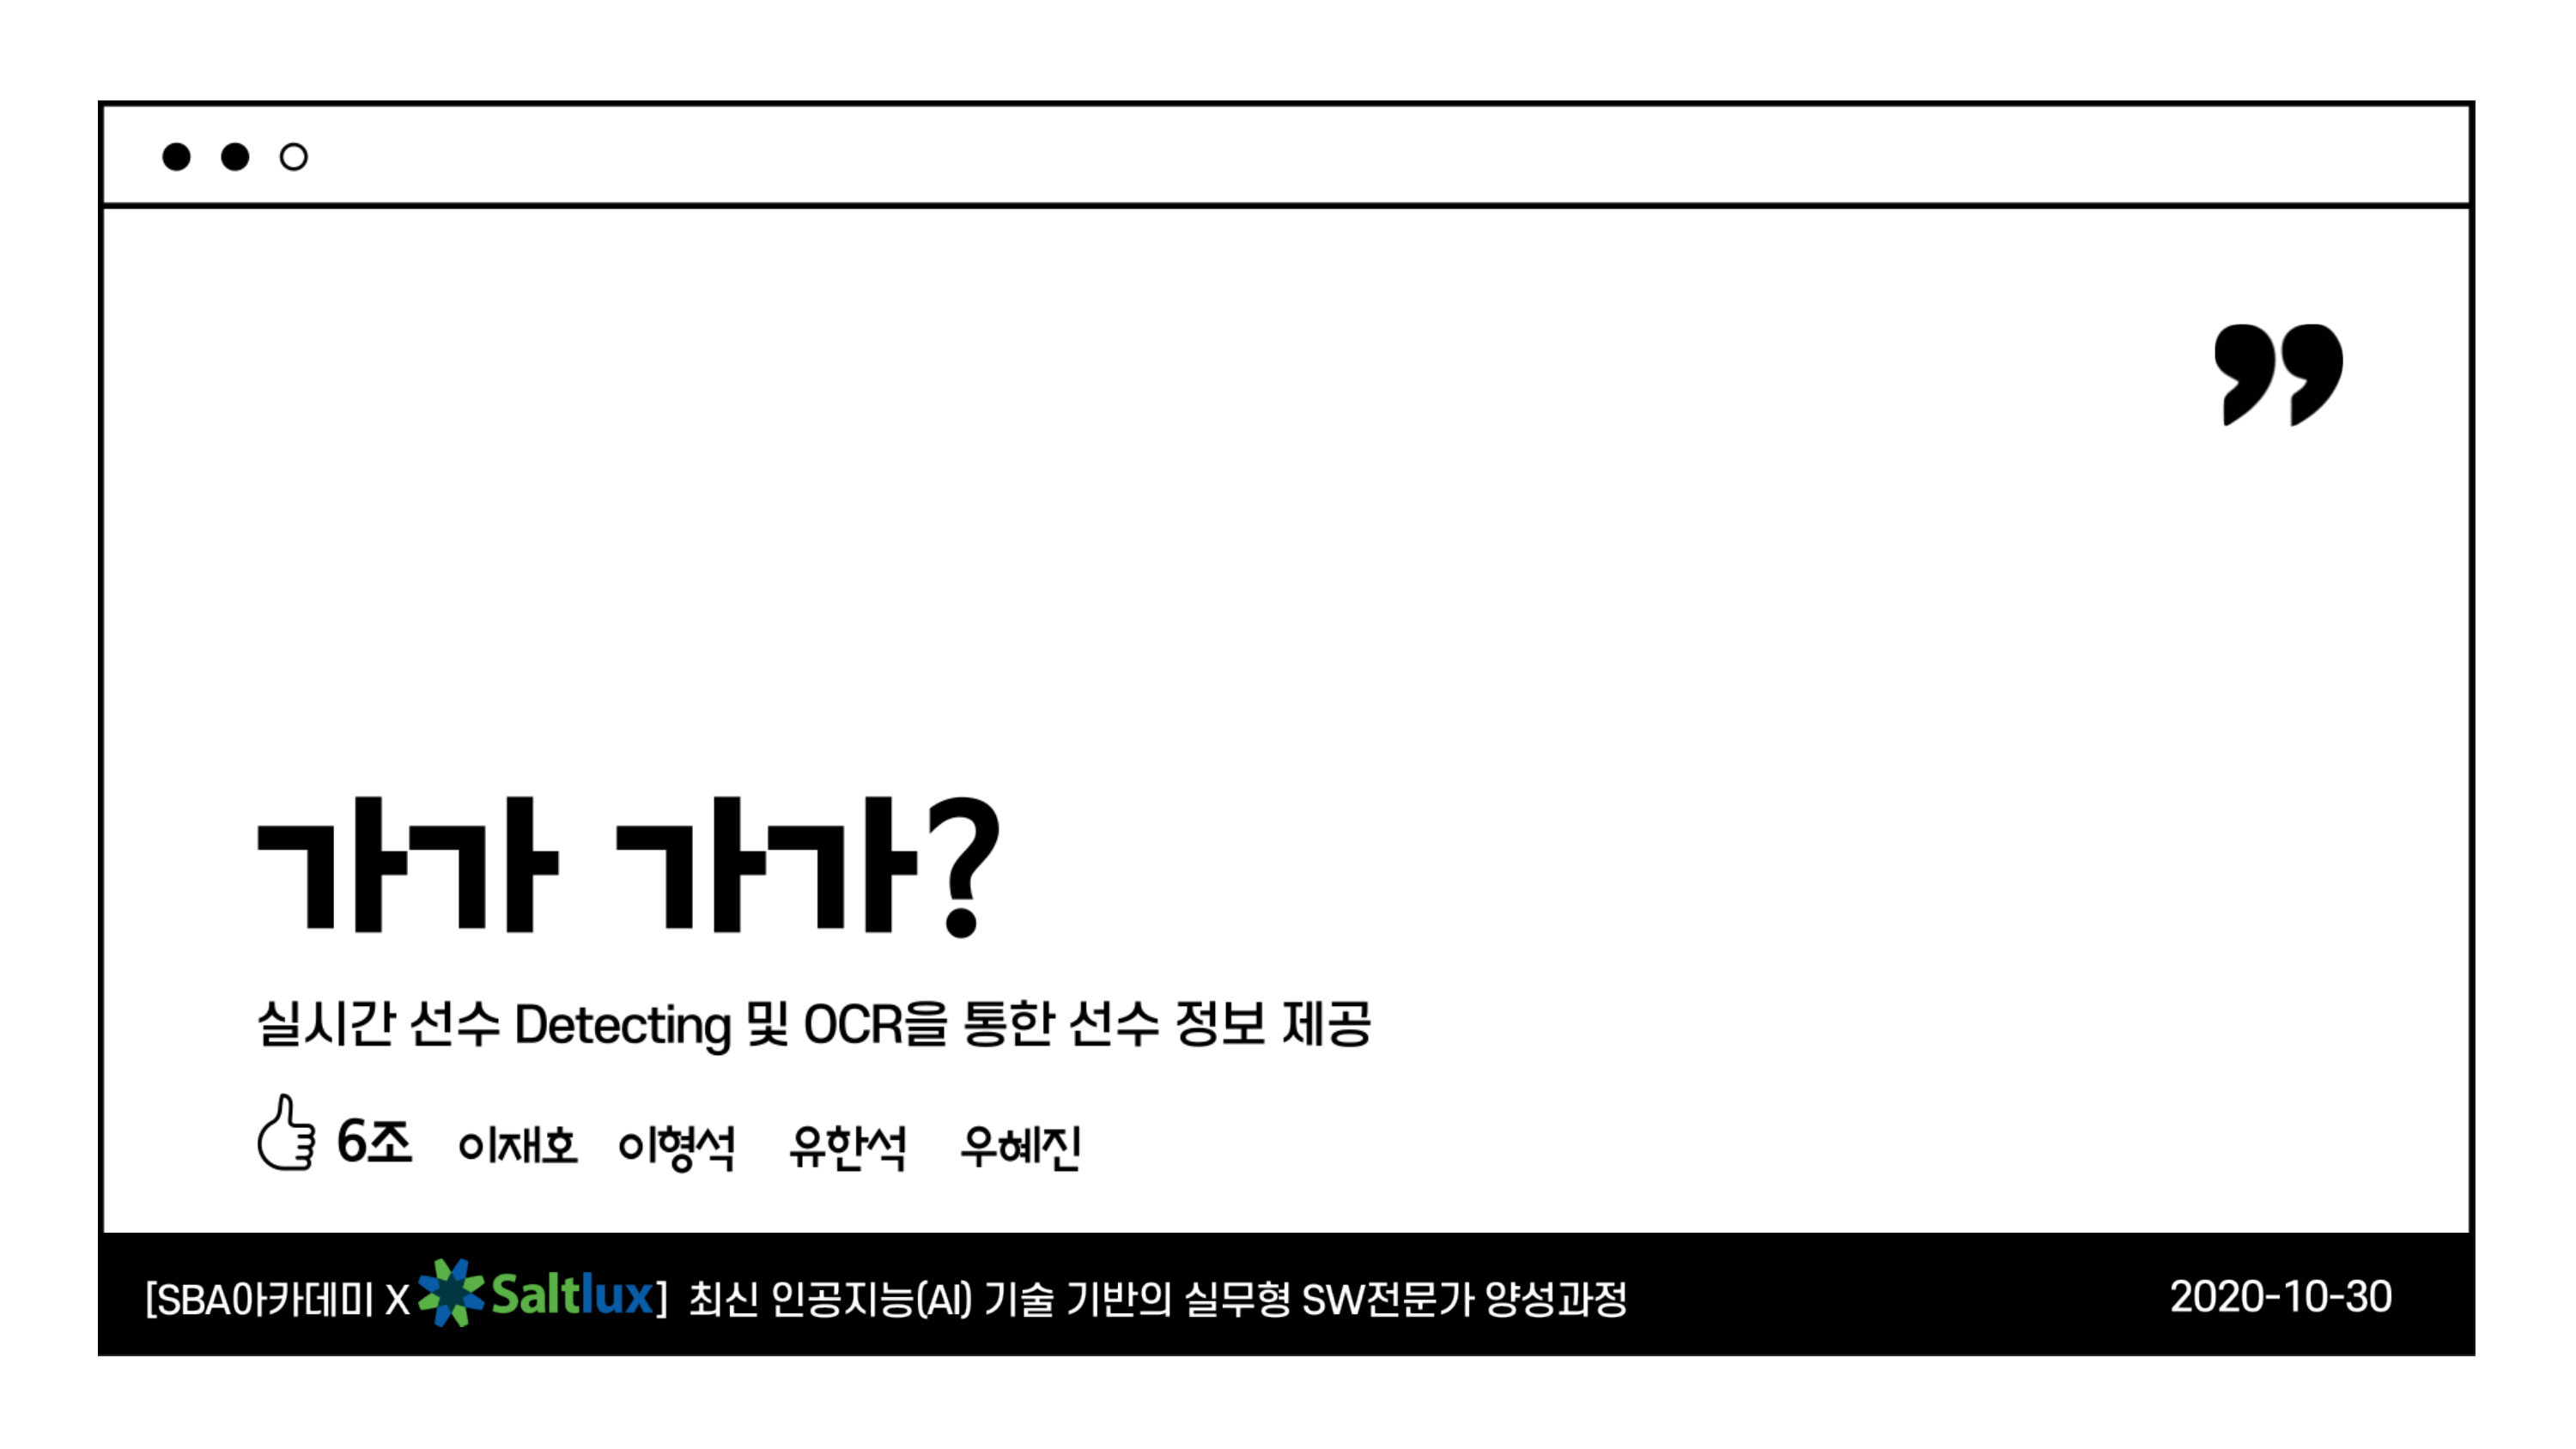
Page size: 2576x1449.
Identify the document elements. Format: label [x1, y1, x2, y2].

picture [1989, 1262, 2413, 1333]
text_box [2215, 324, 2343, 427]
text_box [102, 1233, 2471, 1353]
picture [229, 726, 1396, 1077]
picture [327, 1090, 1110, 1203]
text_box [97, 100, 2476, 1239]
text_box [418, 1258, 653, 1327]
picture [139, 1267, 1647, 1337]
text_box [256, 1093, 317, 1173]
